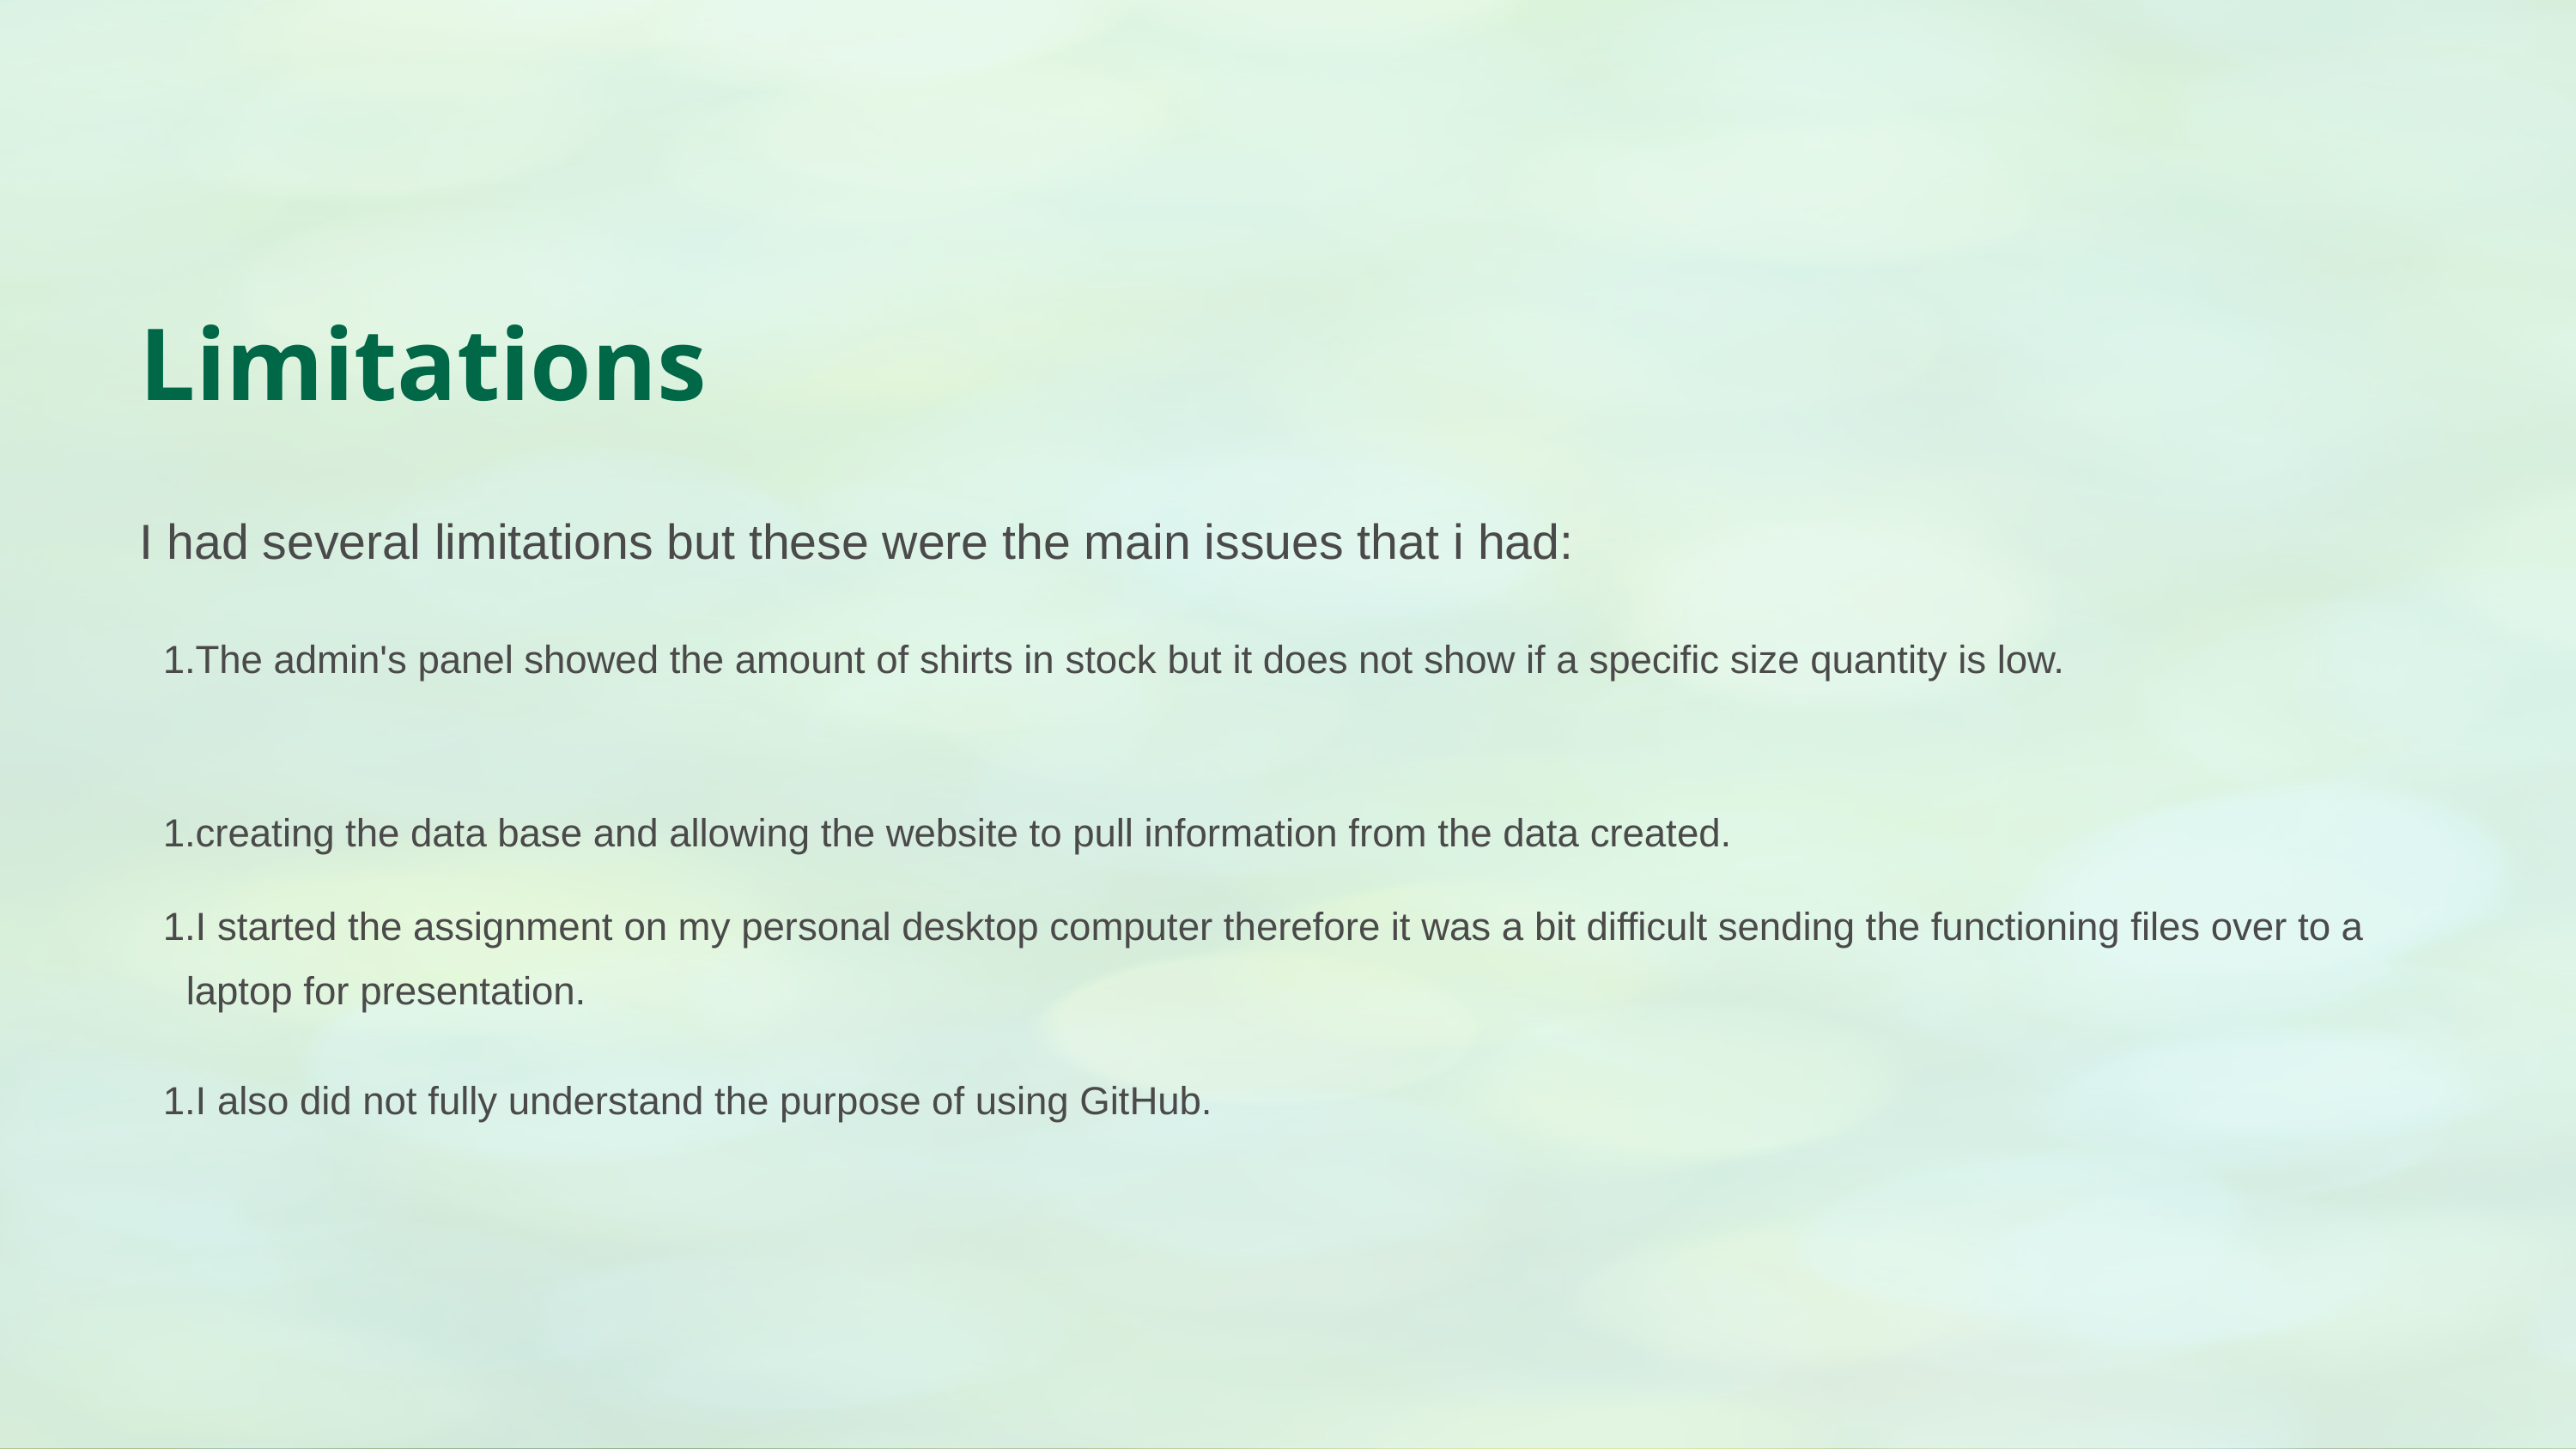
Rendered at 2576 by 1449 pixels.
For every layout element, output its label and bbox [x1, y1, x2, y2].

text_box [139, 1069, 2437, 1150]
text_box [139, 627, 2437, 789]
text_box [0, 0, 2576, 1449]
text_box [139, 503, 2437, 585]
text_box [139, 802, 2437, 882]
text_box [139, 895, 2437, 1056]
text_box [139, 299, 1139, 425]
